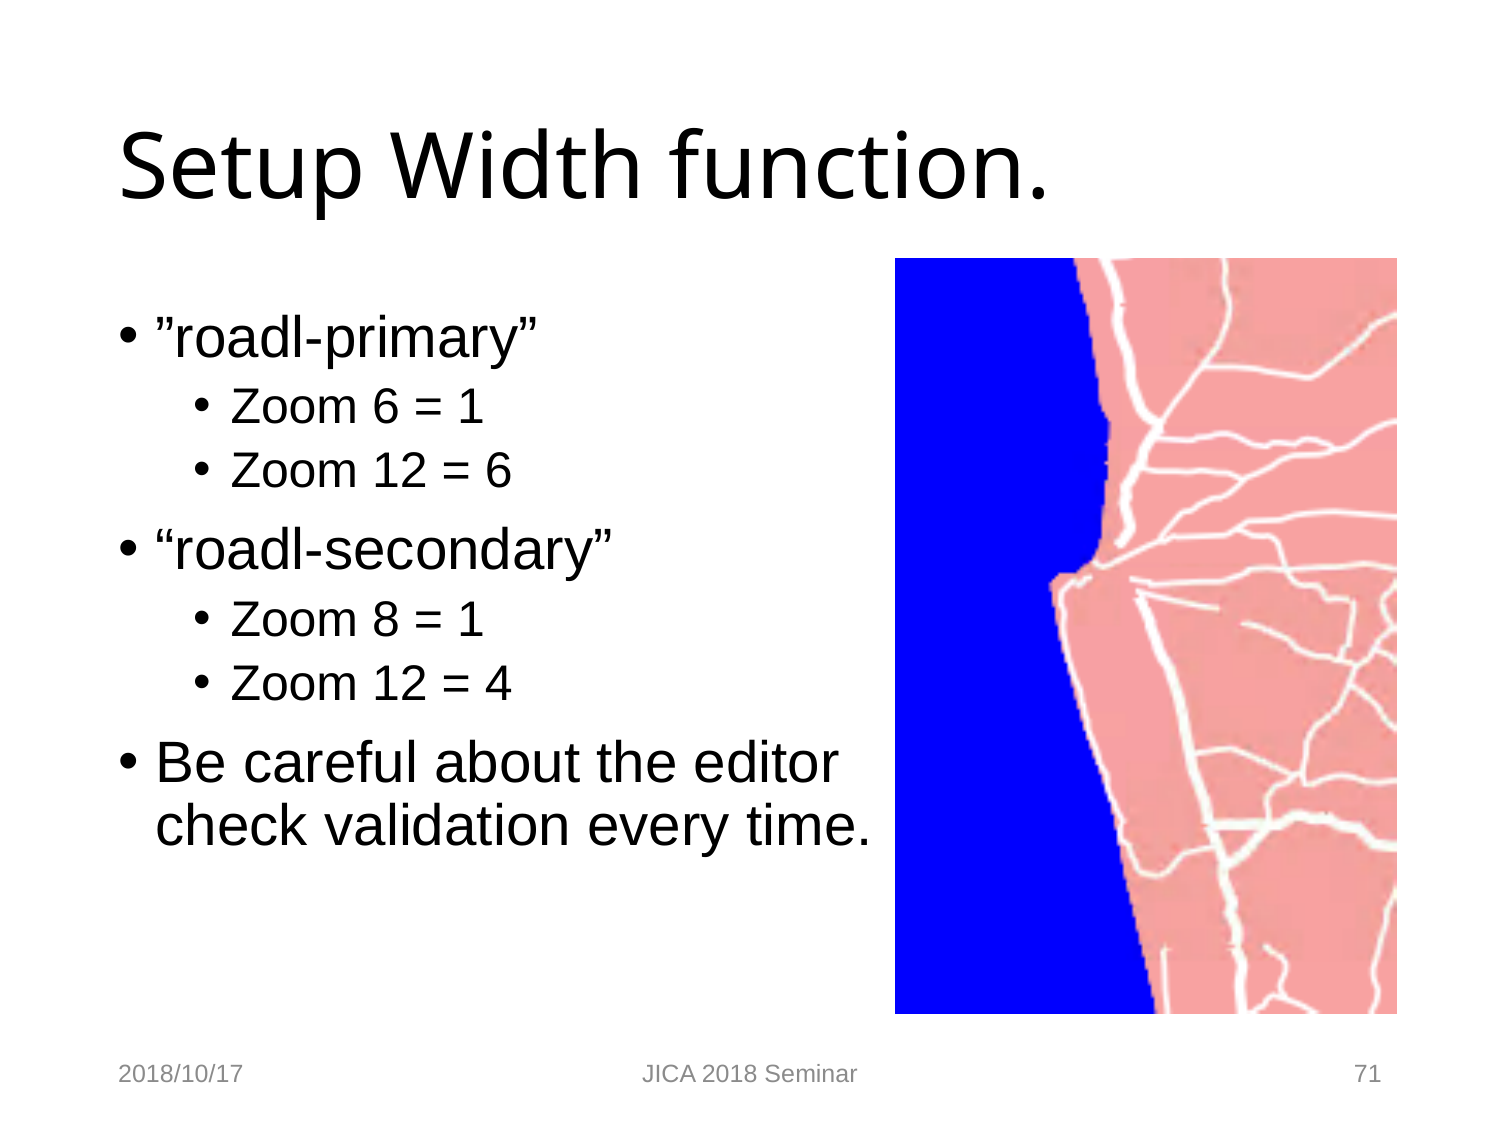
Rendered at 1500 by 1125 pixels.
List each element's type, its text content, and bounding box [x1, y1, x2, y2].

list ”roadl-primary” Zoom 6 = 1 Zoom 12 = 6 “roadl-secondary” Zoom 8 = 1 Zoom 12 = 4 Be careful about the editor check validation every time. [103, 299, 895, 1014]
footer JICA 2018 Seminar [496, 1042, 1004, 1103]
picture [895, 258, 1397, 1014]
slide_number 71 [1059, 1042, 1397, 1103]
title Setup Width function. [103, 59, 1397, 278]
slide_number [103, 1042, 441, 1103]
